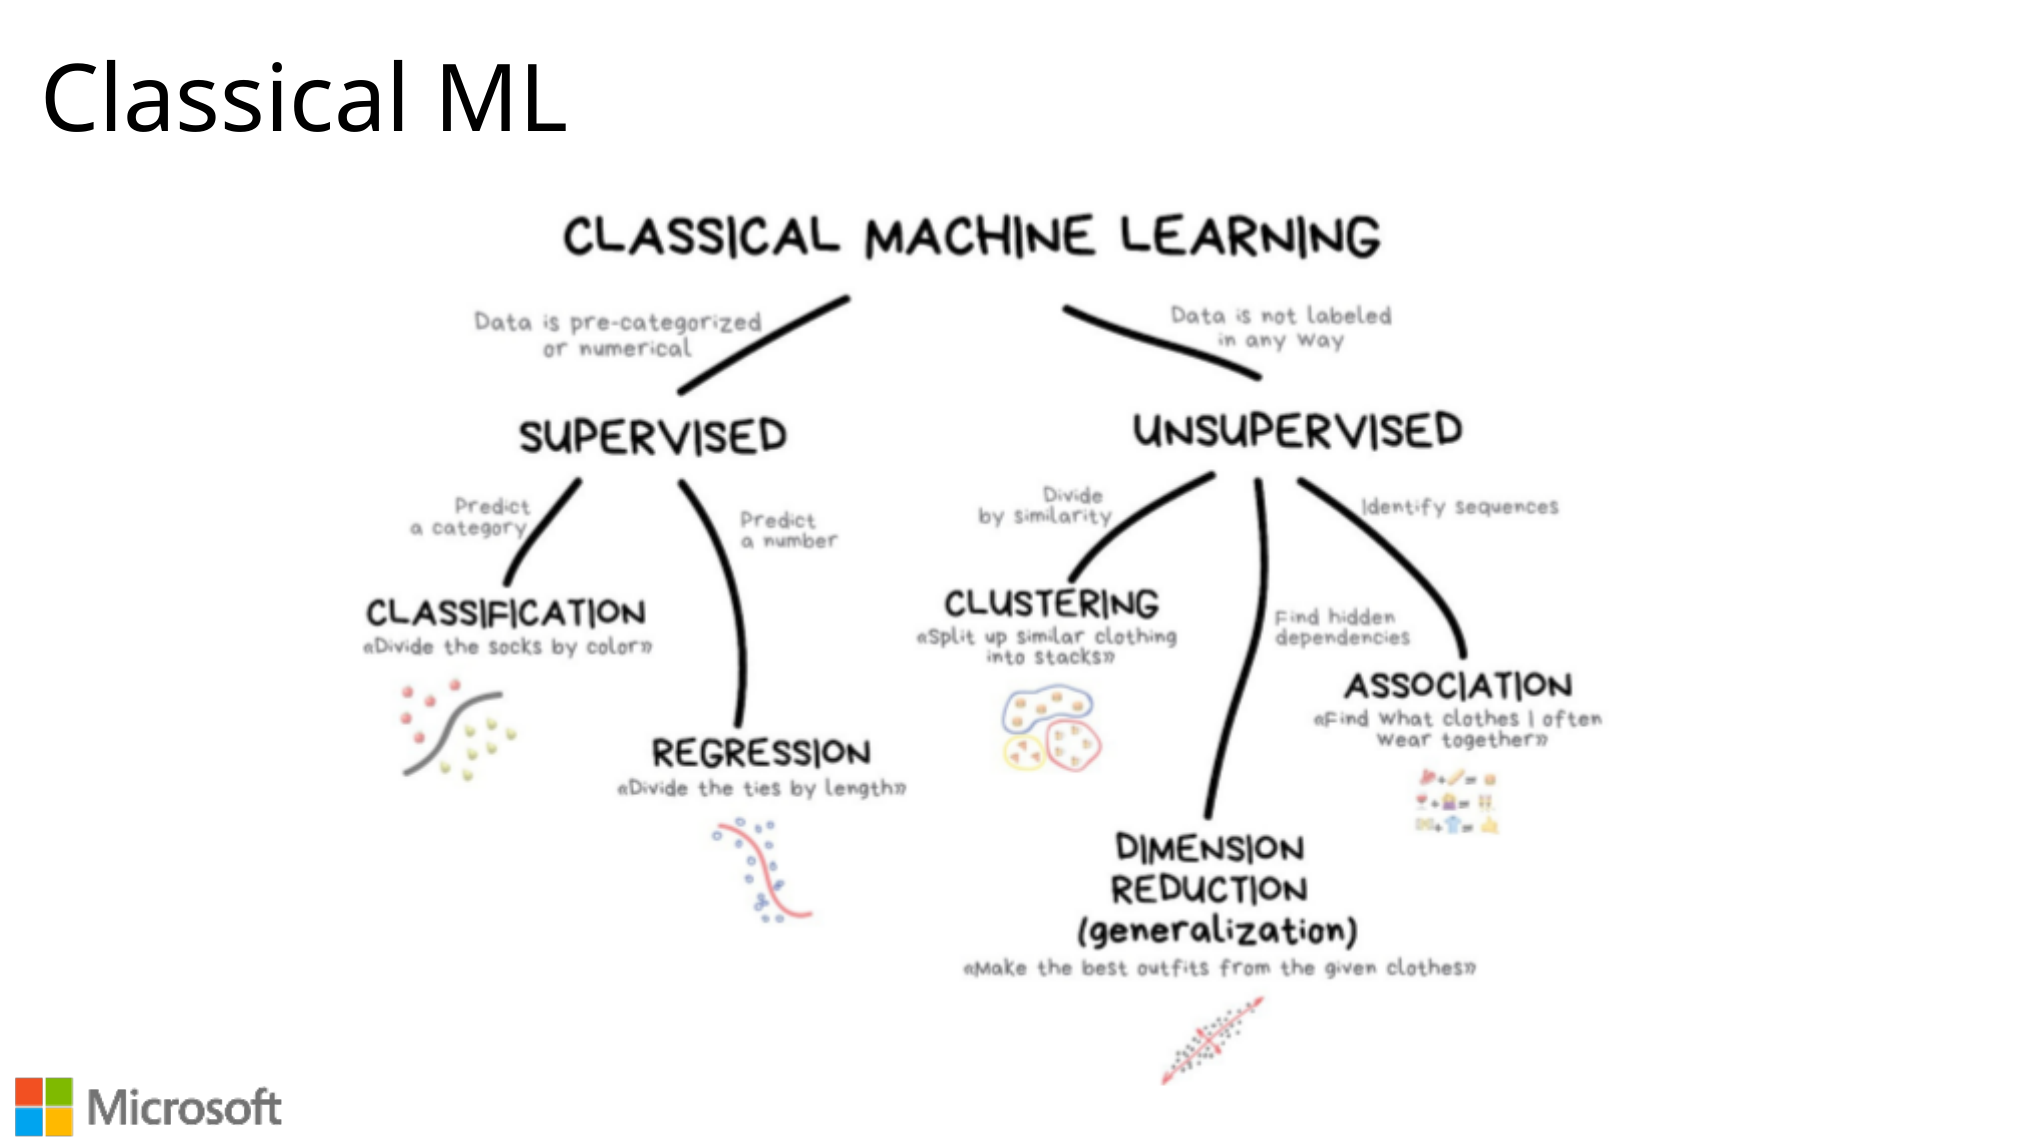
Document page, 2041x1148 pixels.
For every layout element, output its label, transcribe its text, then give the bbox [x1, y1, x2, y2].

picture [14, 1075, 283, 1138]
title Classical ML [25, 29, 2015, 173]
picture [305, 89, 1735, 1146]
